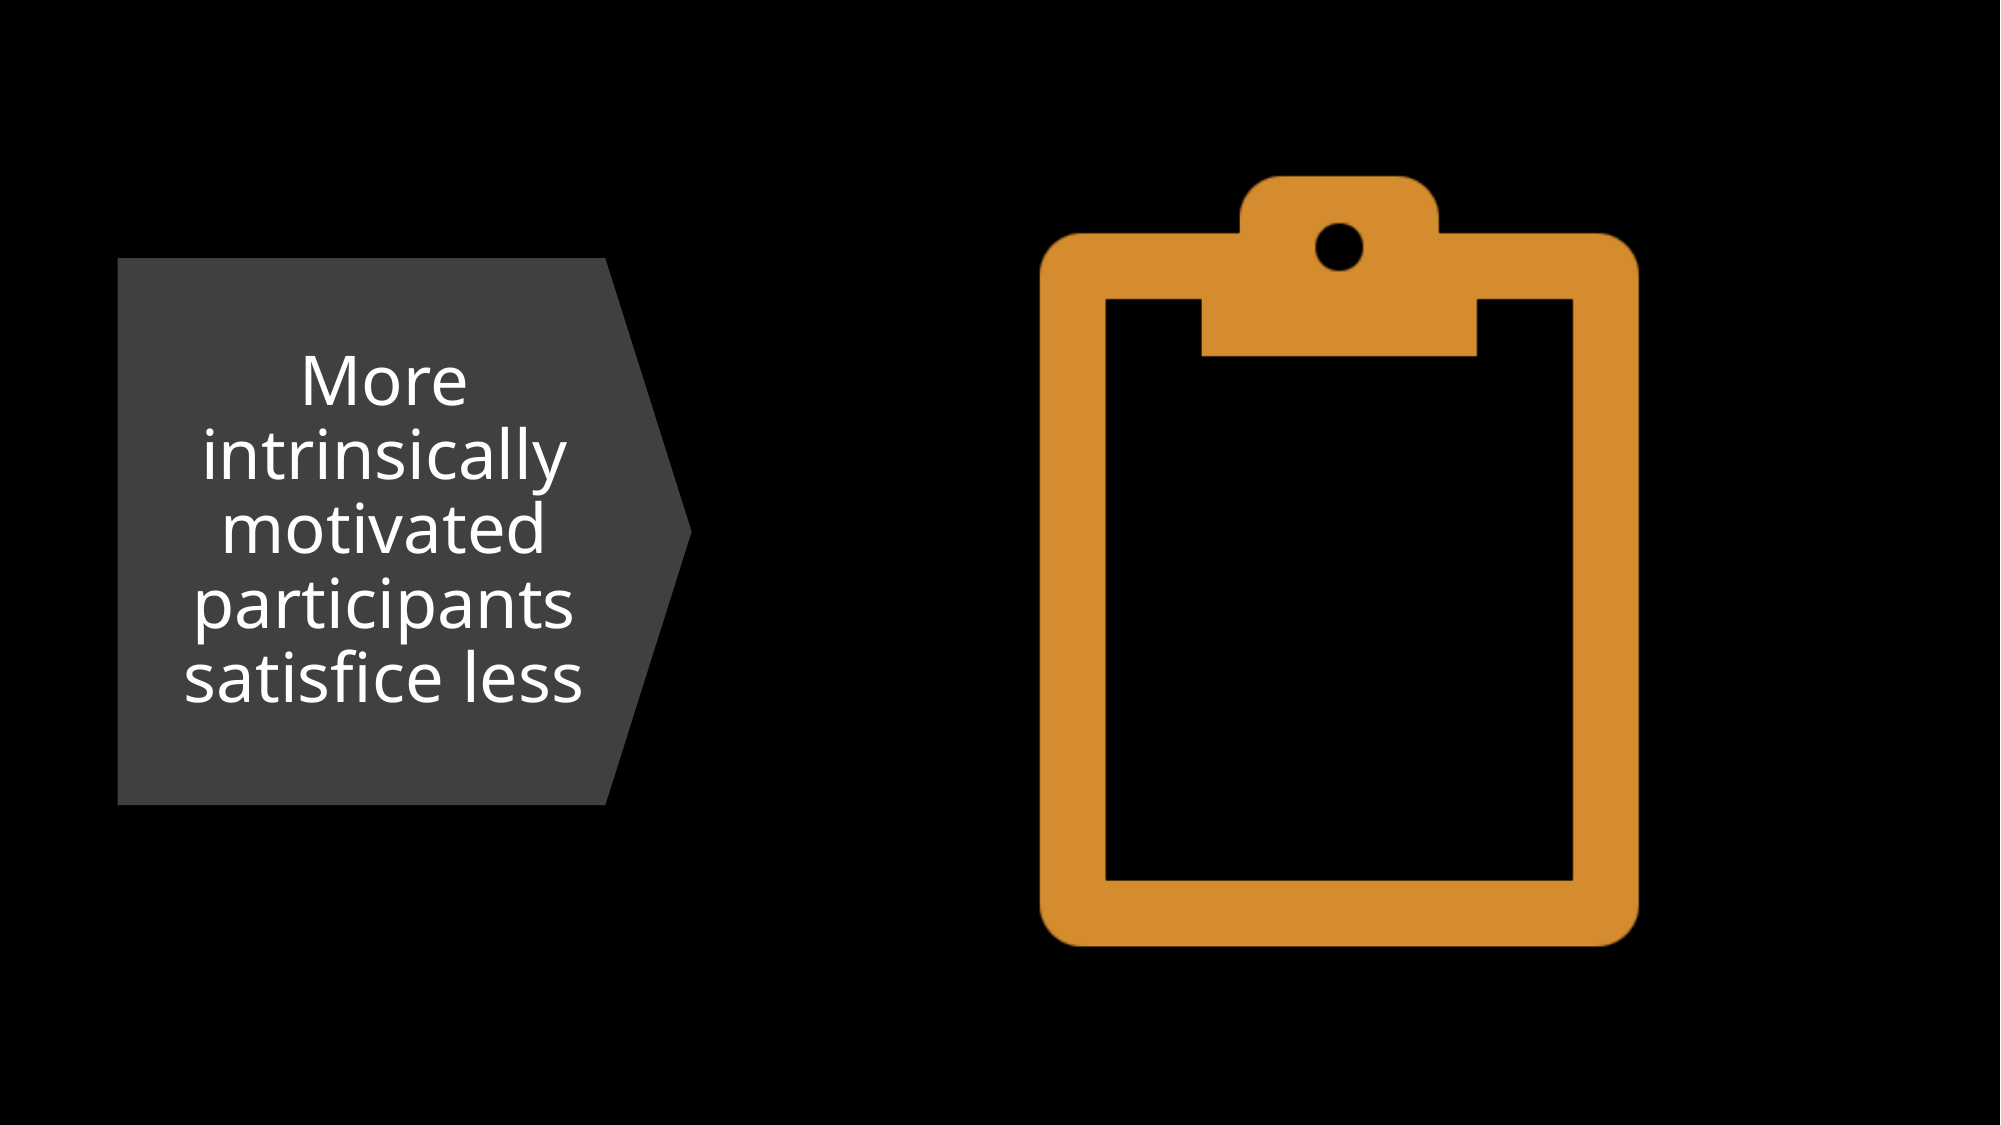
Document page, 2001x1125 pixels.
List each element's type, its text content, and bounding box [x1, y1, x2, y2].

picture [883, 105, 1797, 1020]
text_box [116, 257, 693, 807]
title More intrinsically motivated participants satisfice less [168, 322, 601, 741]
